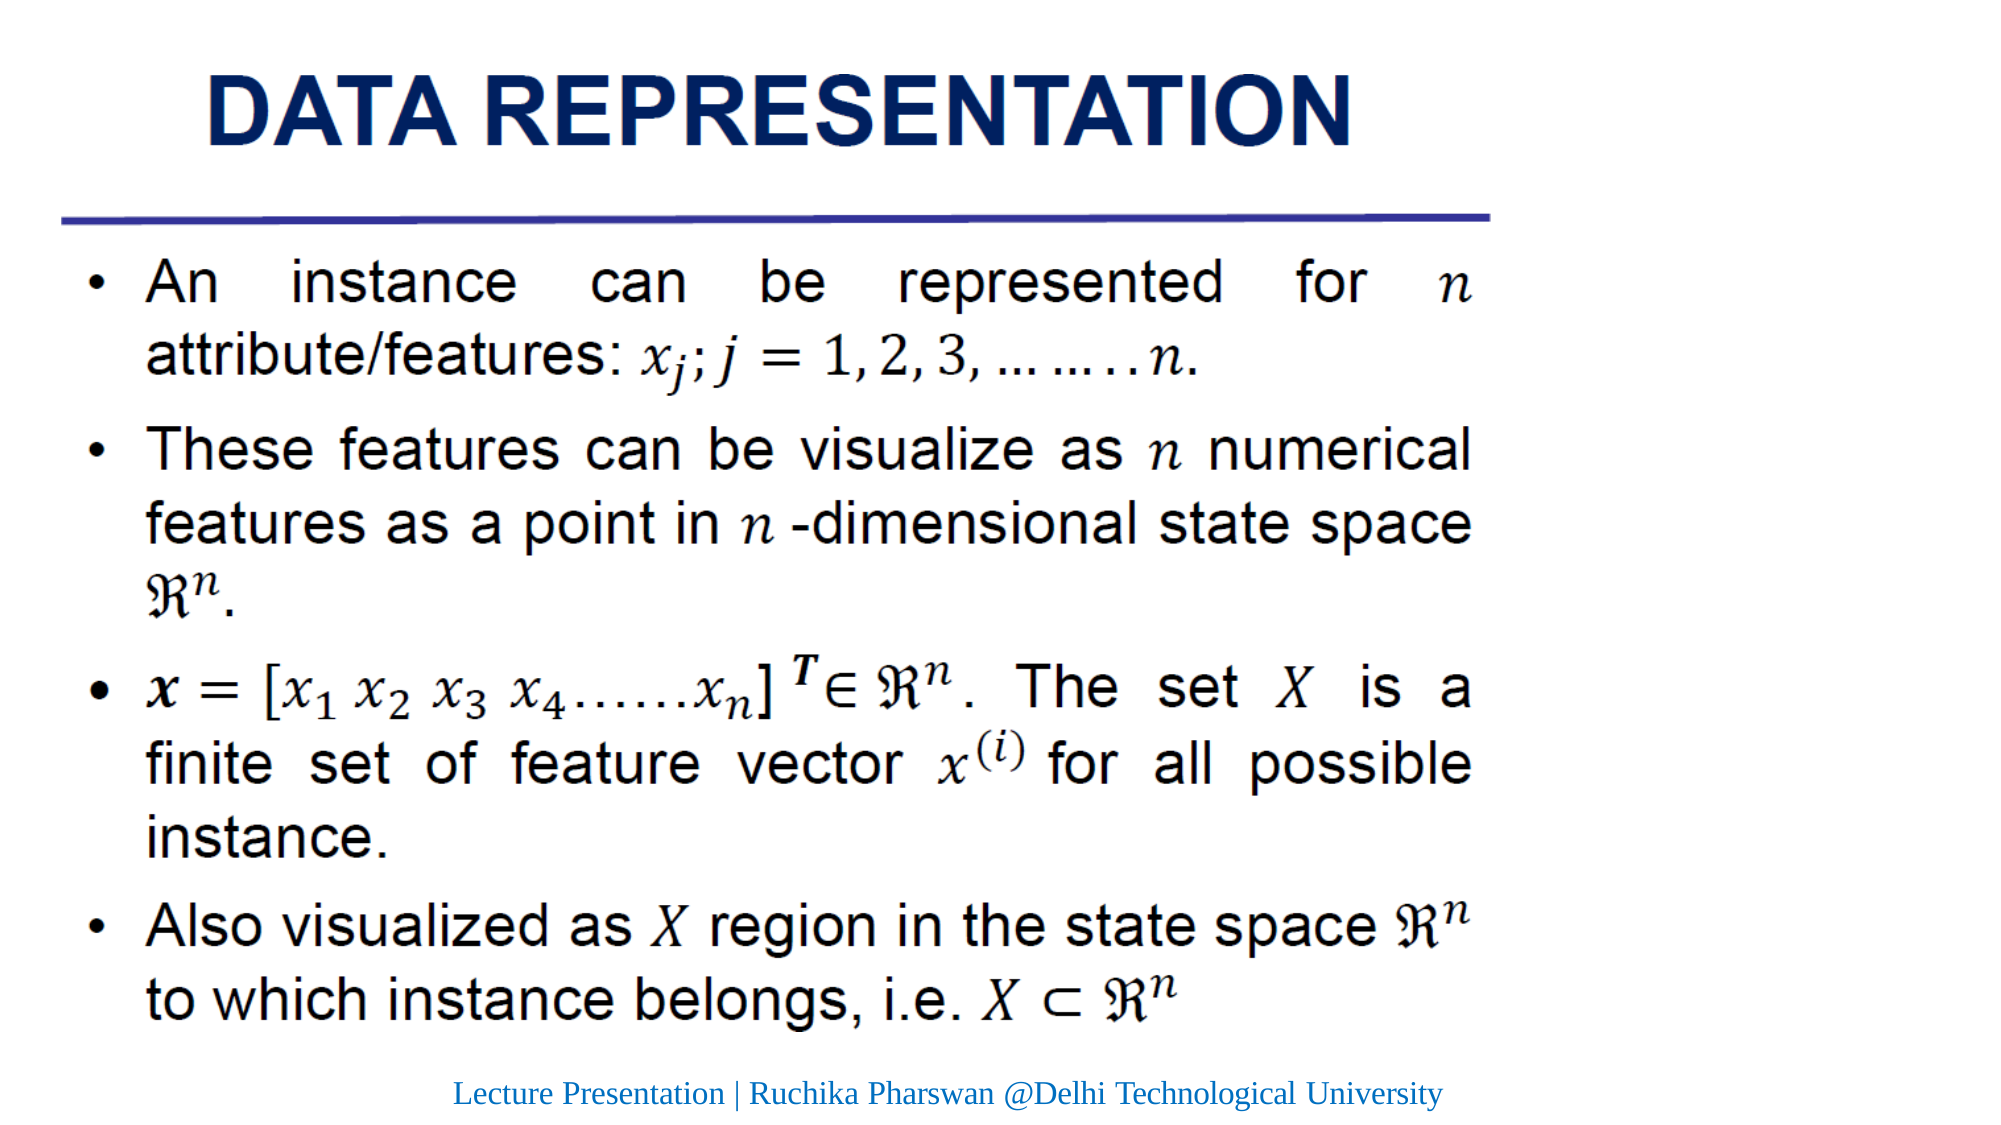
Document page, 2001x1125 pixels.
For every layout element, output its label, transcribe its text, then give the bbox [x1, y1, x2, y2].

text_box Lecture Presentation | Ruchika Pharswan @Delhi Technological University [450, 1073, 1450, 1112]
picture [60, 74, 1492, 1032]
